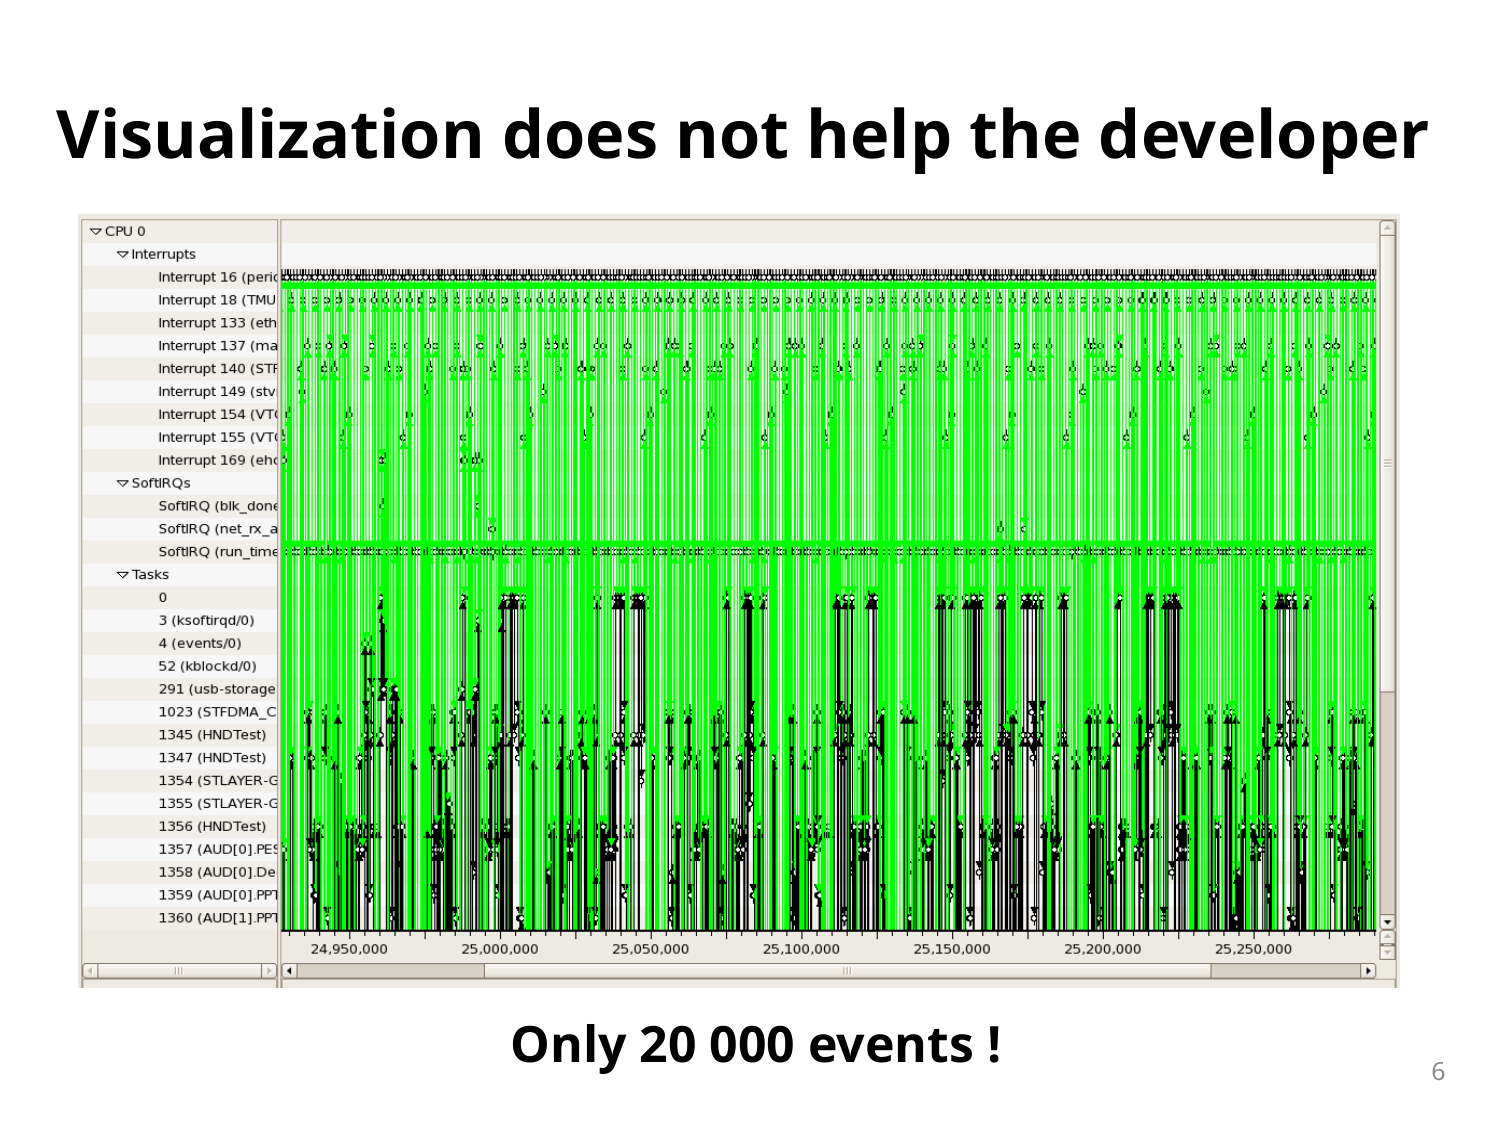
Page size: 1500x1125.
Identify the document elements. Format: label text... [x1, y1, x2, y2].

slide_number 6 [1059, 1042, 1461, 1103]
title Visualization does not help the developer [41, 59, 1500, 215]
text_box Only 20 000 events ! [495, 1004, 1016, 1080]
picture [78, 214, 1400, 988]
